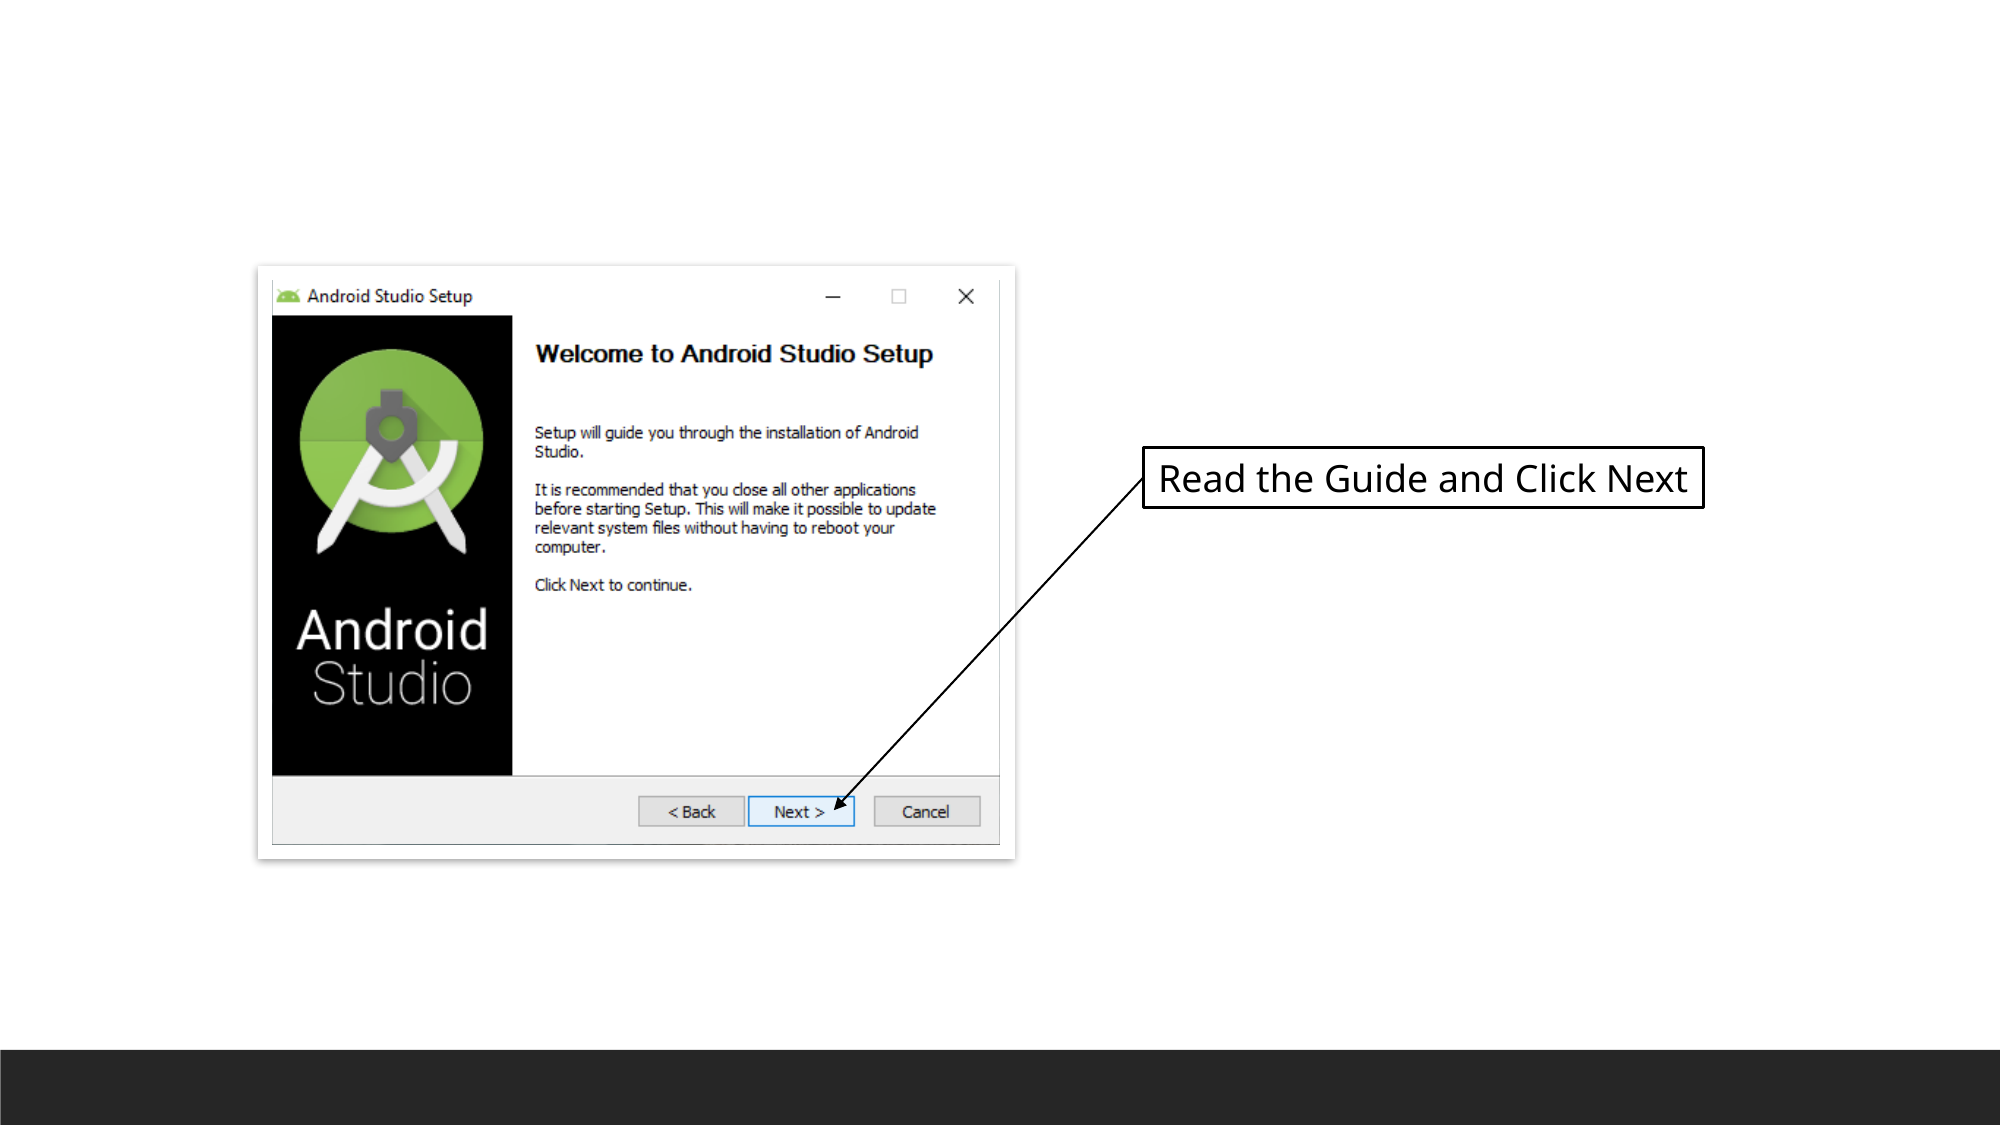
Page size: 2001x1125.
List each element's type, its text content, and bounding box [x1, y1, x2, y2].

text_box Read the Guide and Click Next [1142, 446, 1705, 509]
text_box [833, 477, 1167, 811]
picture [271, 279, 1001, 846]
